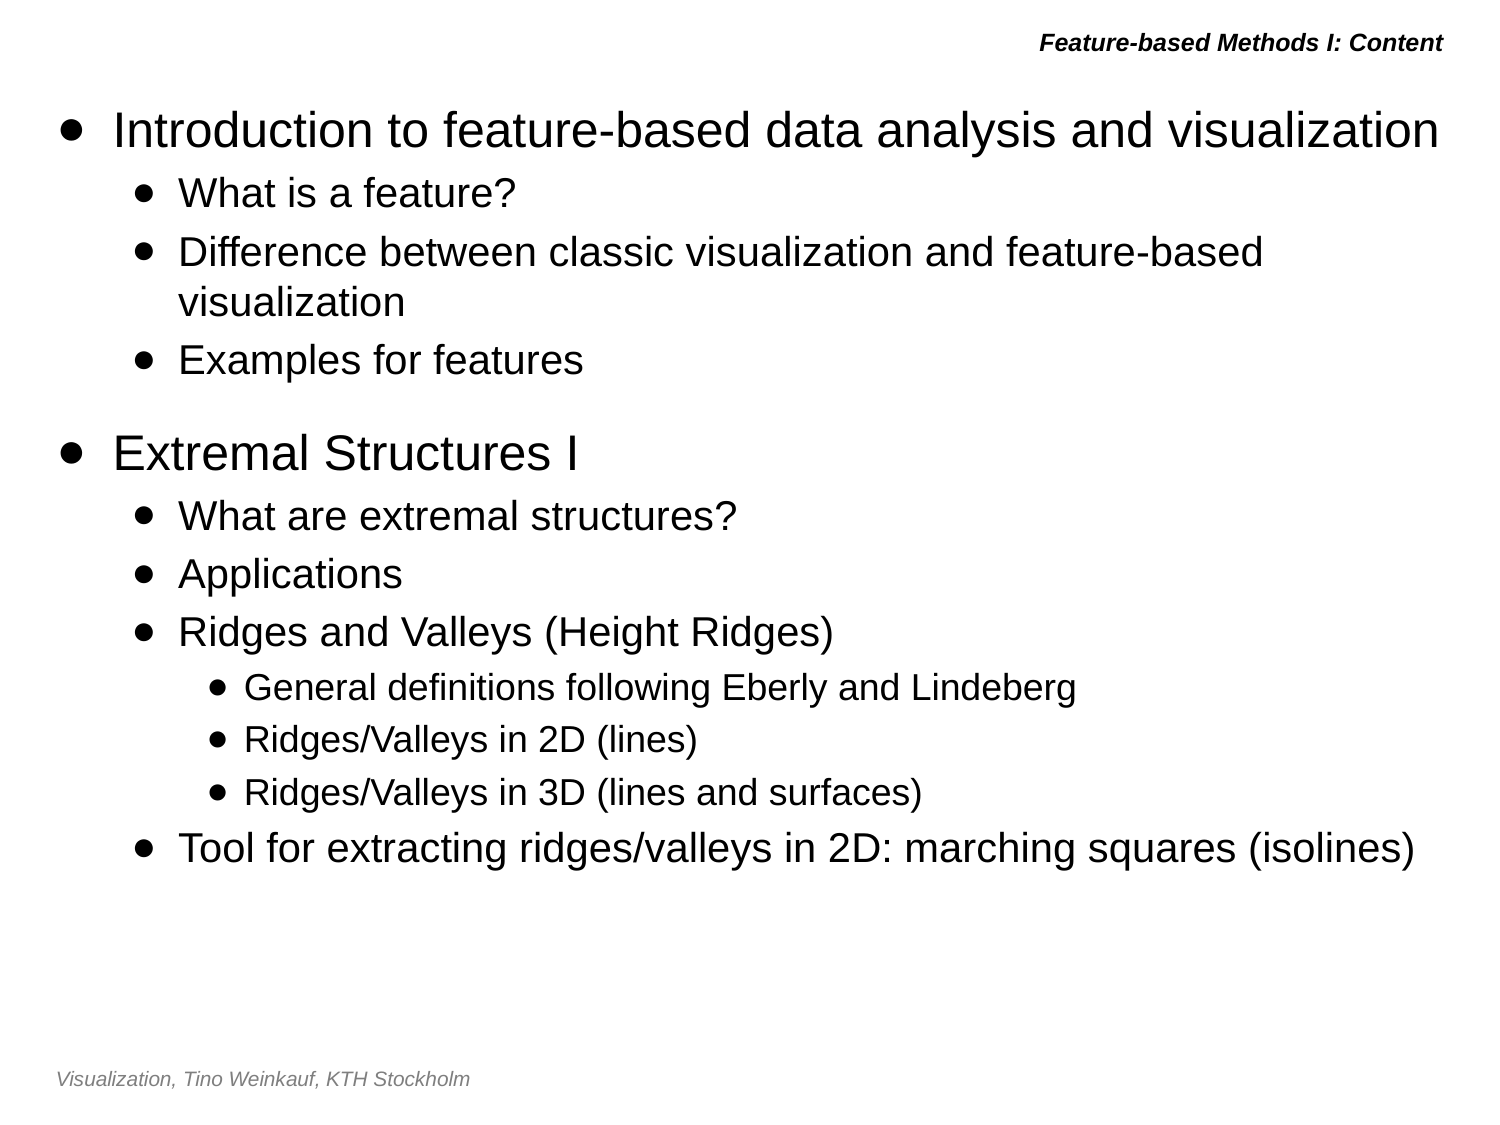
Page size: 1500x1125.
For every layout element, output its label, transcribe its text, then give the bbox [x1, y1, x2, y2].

list Introduction to feature-based data analysis and visualization What is a feature? Difference between classic visualization and feature-based visualization Examples for features Extremal Structures I What are extremal structures? Applications Ridges and Valleys (Height Ridges) General definitions following Eberly and Lindeberg Ridges/Valleys in 2D (lines) Ridges/Valleys in 3D (lines and surfaces) Tool for extracting ridges/valleys in 2D: marching squares (isolines) [40, 89, 1460, 1036]
title Feature-based Methods I: Content [237, 18, 1460, 67]
